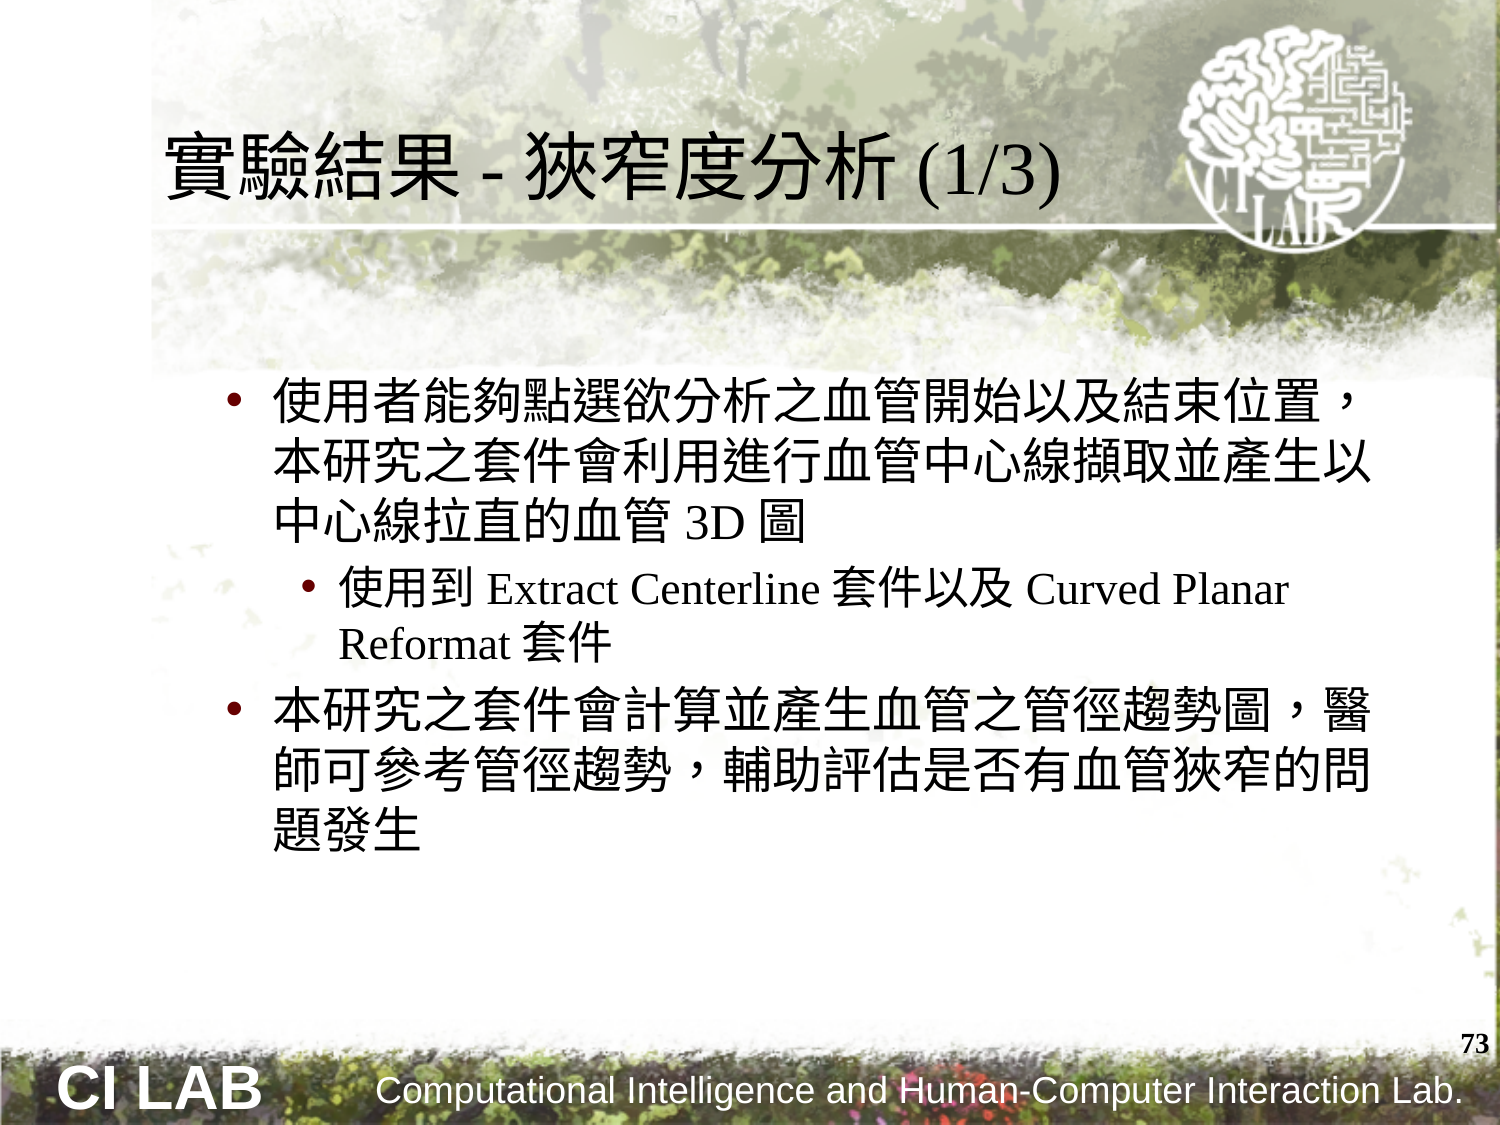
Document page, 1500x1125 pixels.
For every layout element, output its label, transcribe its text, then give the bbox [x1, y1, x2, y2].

list 使用者能夠點選欲分析之血管開始以及結束位置，本研究之套件會利用進行血管中心線擷取並產生以中心線拉直的血管3D圖 使用到Extract Centerline套件以及Curved Planar Reformat套件 本研究之套件會計算並產生血管之管徑趨勢圖，醫師可參考管徑趨勢，輔助評估是否有血管狹窄的問題發生 [135, 361, 1398, 973]
slide_number 73 [1426, 985, 1500, 1067]
picture [0, 0, 1500, 1125]
title 實驗結果-狹窄度分析(1/3) [147, 31, 1448, 219]
